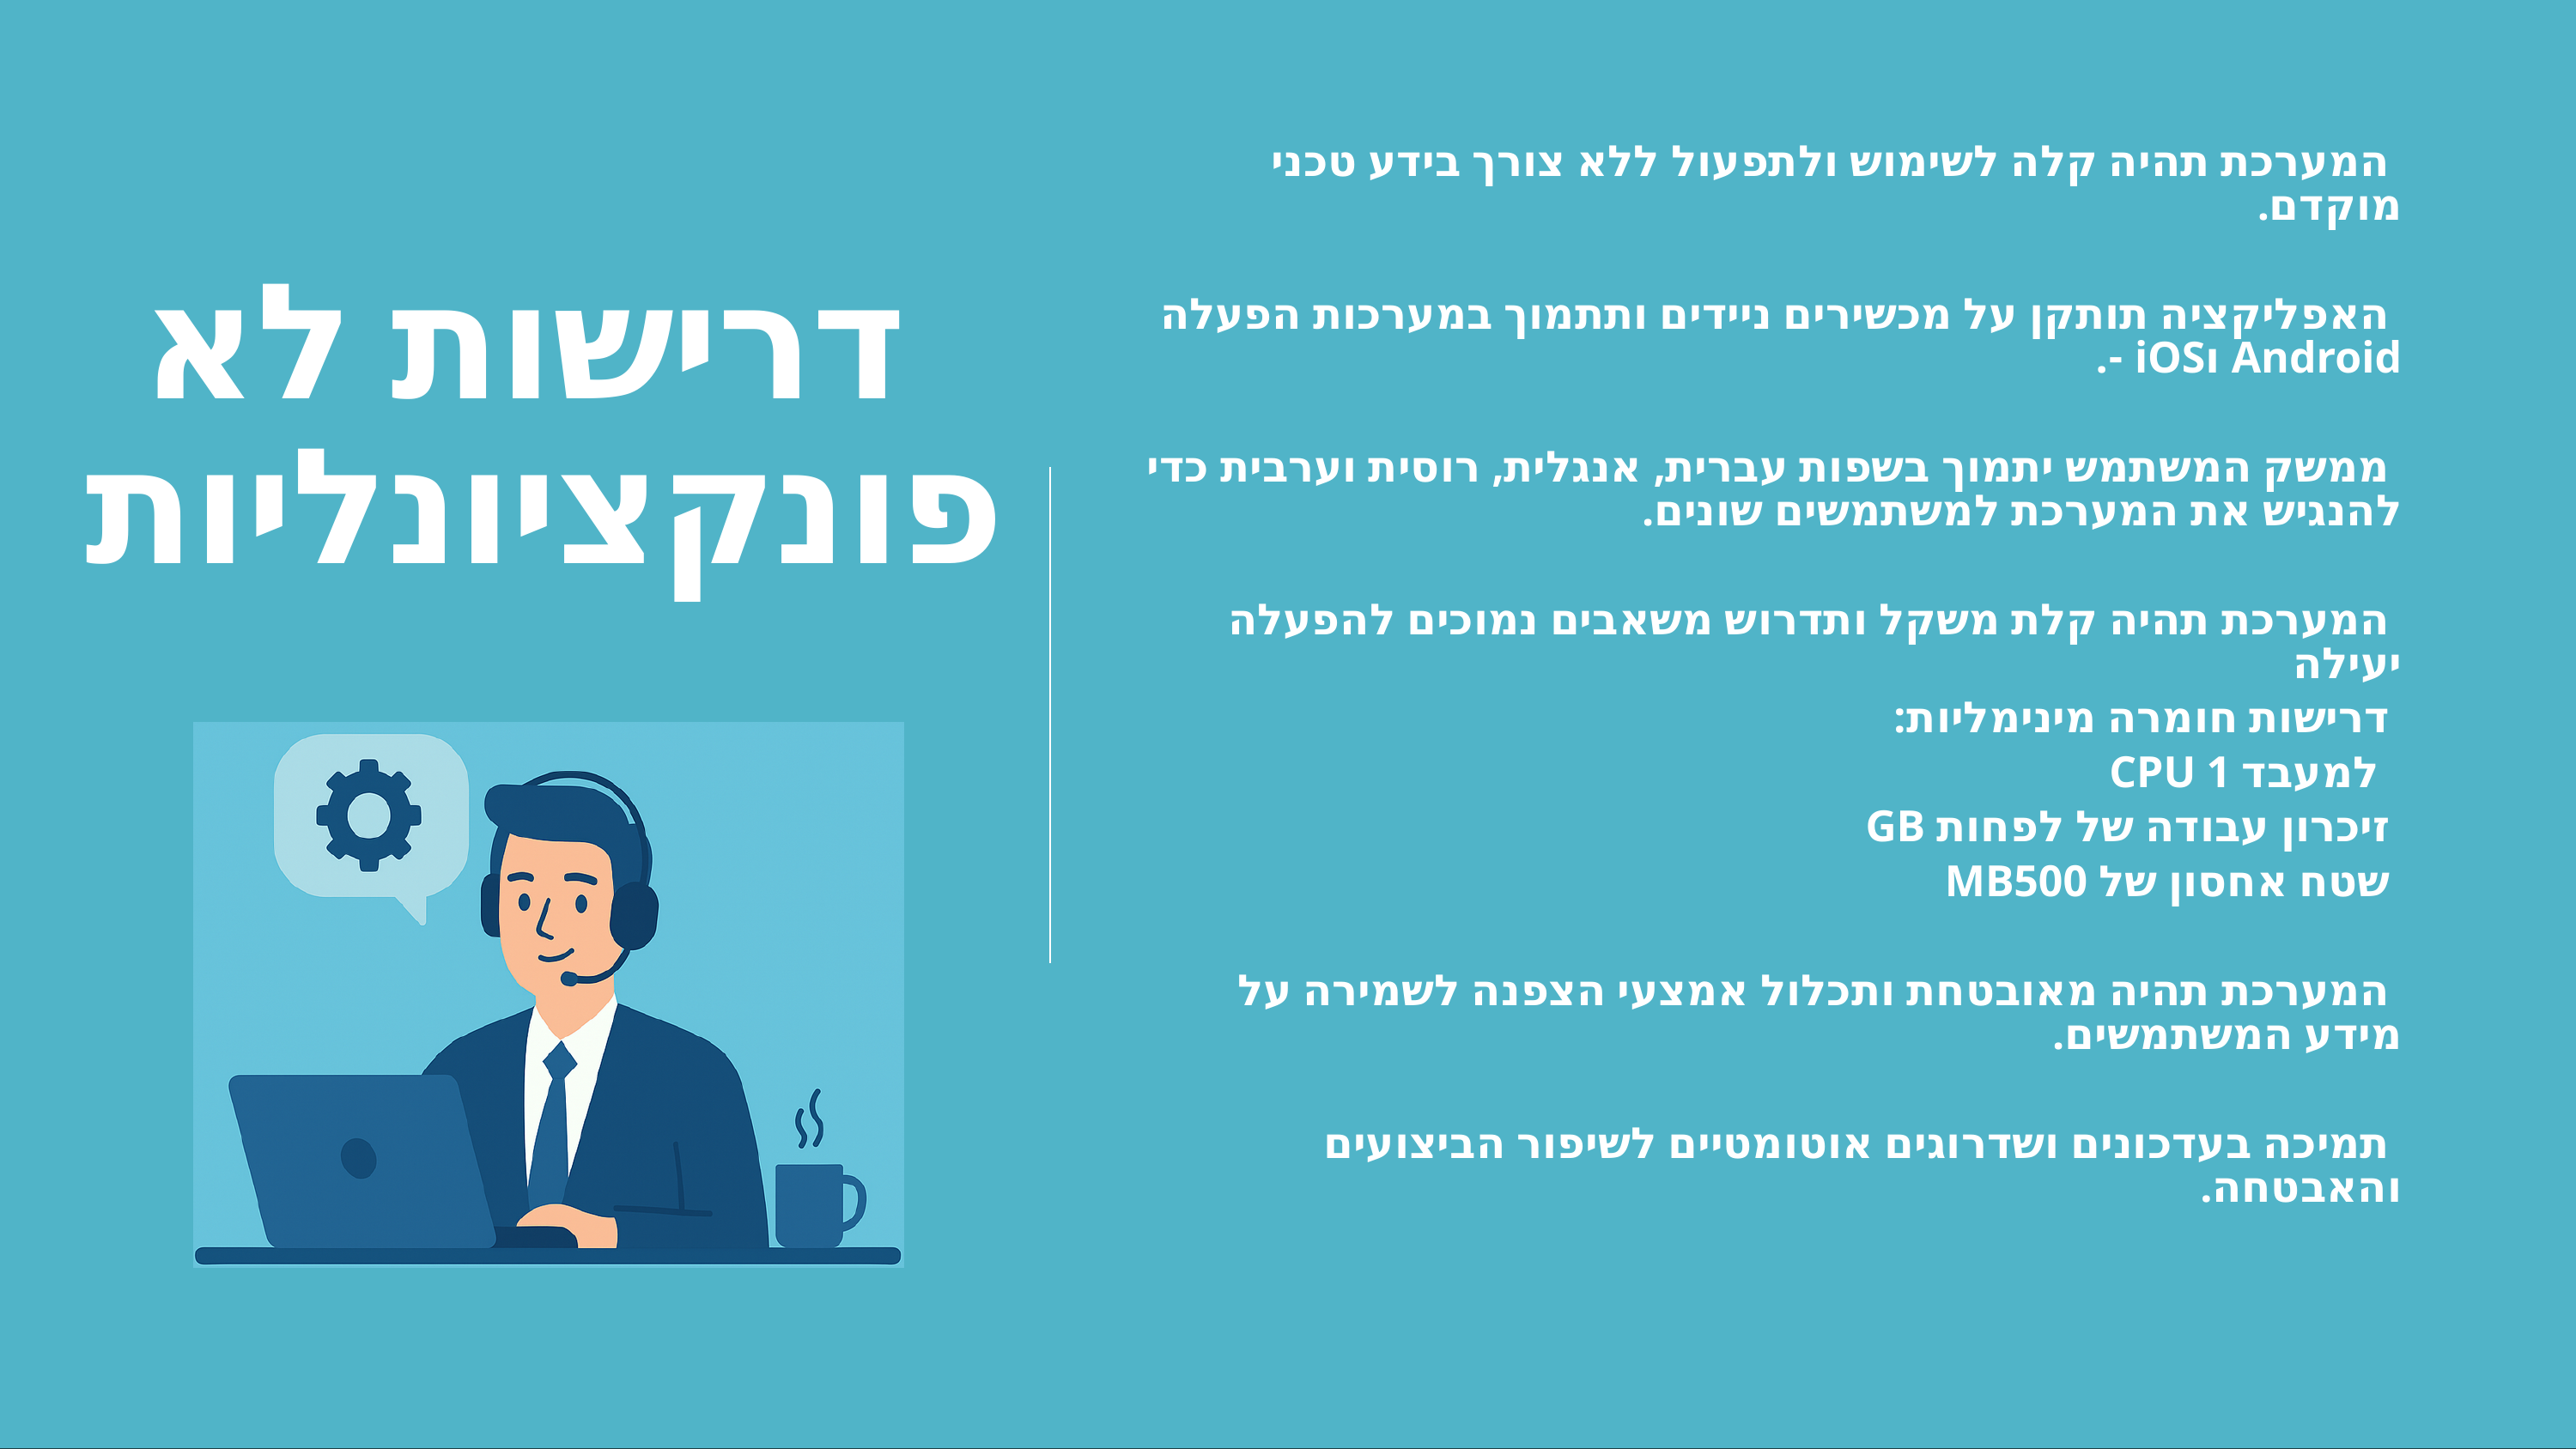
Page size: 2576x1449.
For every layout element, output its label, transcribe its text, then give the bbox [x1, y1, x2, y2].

text_box דרישות לא פונקציונליות [0, 0, 1051, 864]
text_box [0, 0, 2576, 1449]
picture [192, 722, 904, 1268]
text_box המערכת תהיה קלה לשימוש ולתפעול ללא צורך בידע טכני מוקדם. האפליקציה תותקן על מכשירים ניידים ותתמוך במערכות הפעלה Android וiOS -. ממשק המשתמש יתמוך בשפות עברית, אנגלית, רוסית וערבית כדי להנגיש את המערכת למשתמשים שונים. המערכת תהיה קלת משקל ותדרוש משאבים נמוכים להפעלה יעילה דרישות חומרה מינימליות: למעבד 1 CPU זיכרון עבודה של לפחות GB שטח אחסון של MB500 המערכת תהיה מאובטחת ותכלול אמצעי הצפנה לשמירה על מידע המשתמשים. תמיכה בעדכונים ושדרוגים אוטומטיים לשיפור הביצועים והאבטחה. [1117, 135, 2415, 1295]
